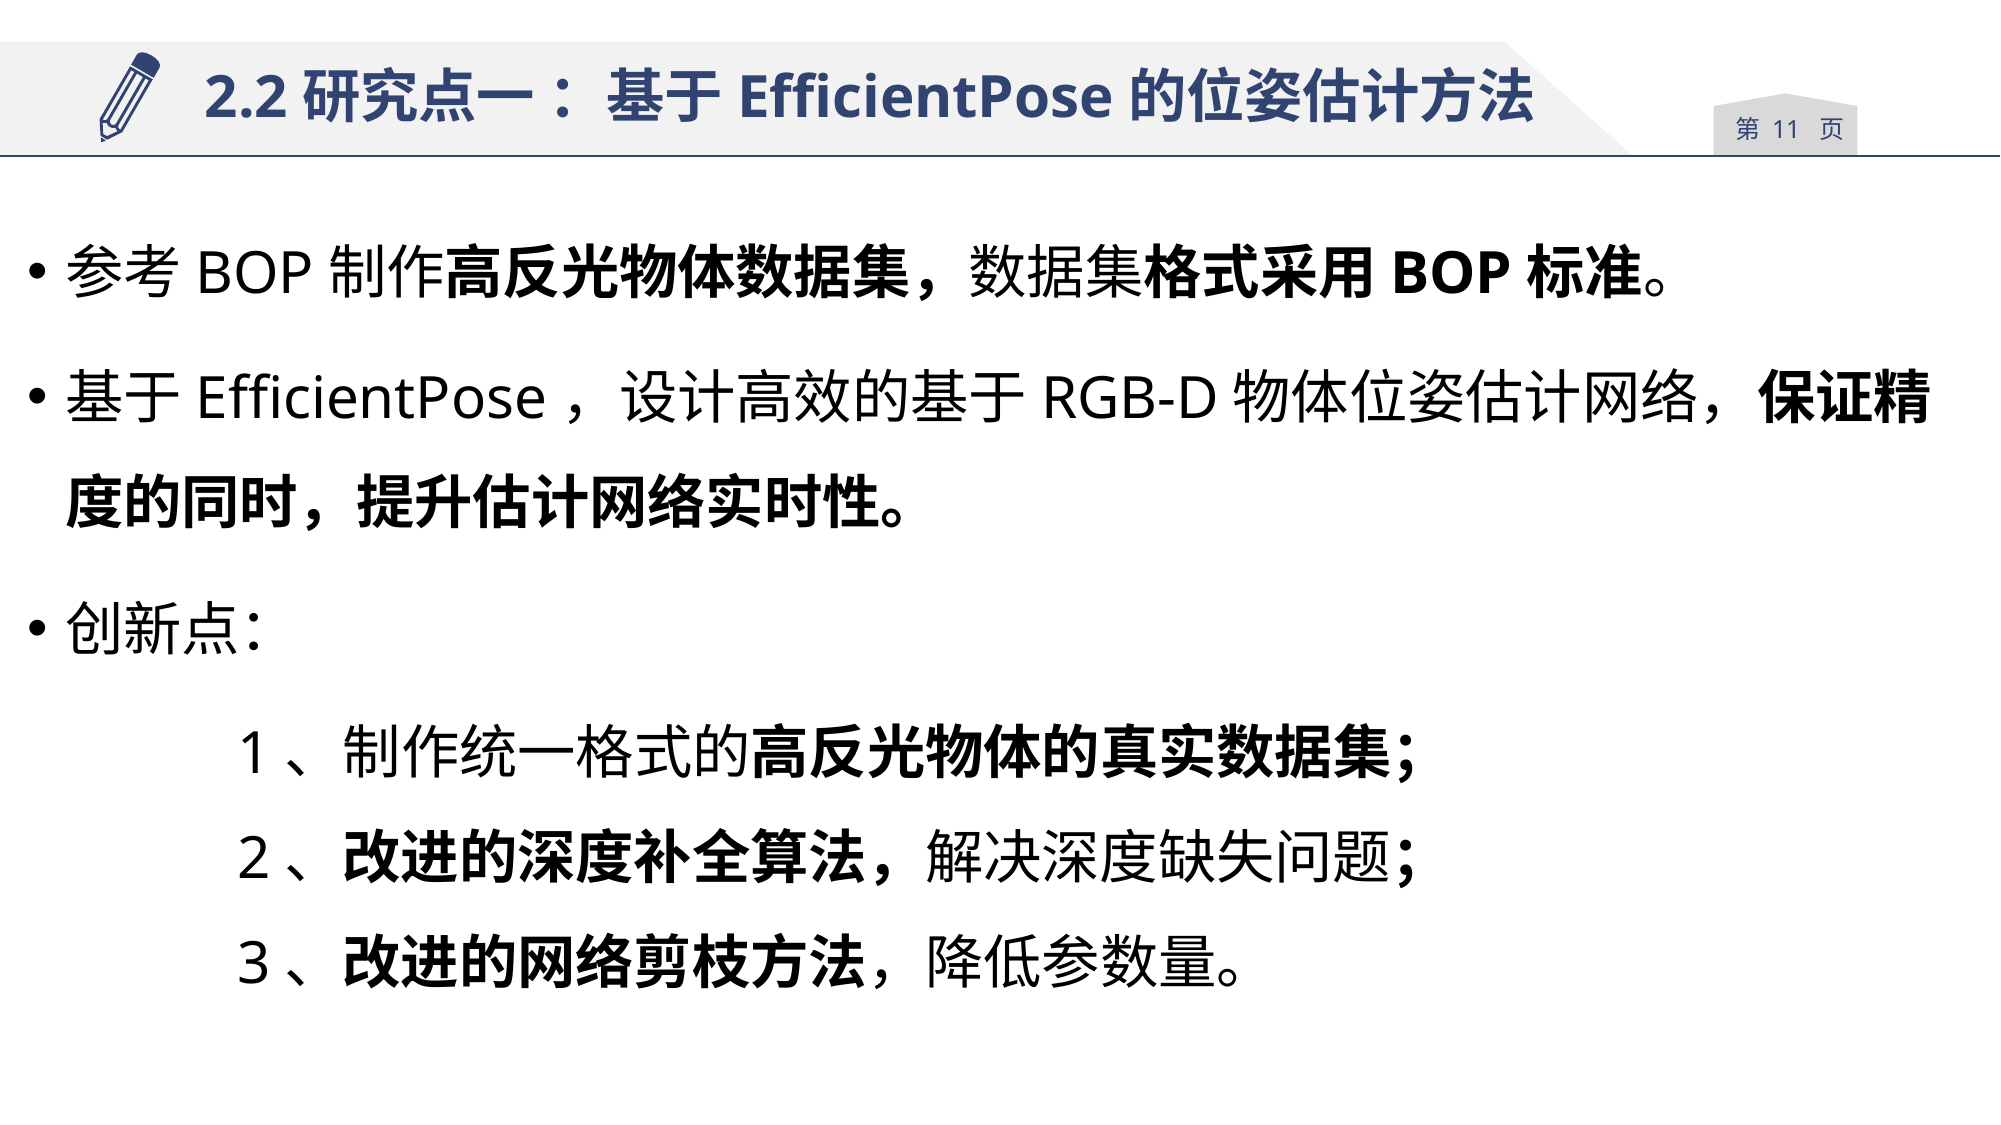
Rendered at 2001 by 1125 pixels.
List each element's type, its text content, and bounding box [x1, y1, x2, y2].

text_box [0, 42, 1632, 155]
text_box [99, 46, 164, 143]
text_box 1、制作统一格式的高反光物体的真实数据集； 2、改进的深度补全算法，解决深度缺失问题； 3、改进的网络剪枝方法，降低参数量。 [147, 673, 1834, 1108]
text_box 2.2研究点一 ：基于EfficientPose的位姿估计方法 [190, 51, 1551, 136]
text_box [1713, 93, 1858, 155]
list 参考BOP制作高反光物体数据集，数据集格式采用BOP标准。 基于EfficientPose，设计高效的基于RGB-D物体位姿估计网络，保证精度的同时，提升估计网络实时性。 [12, 192, 2000, 971]
text_box 第 11 页 [1722, 107, 1858, 154]
text_box 创新点： [12, 549, 1409, 1125]
